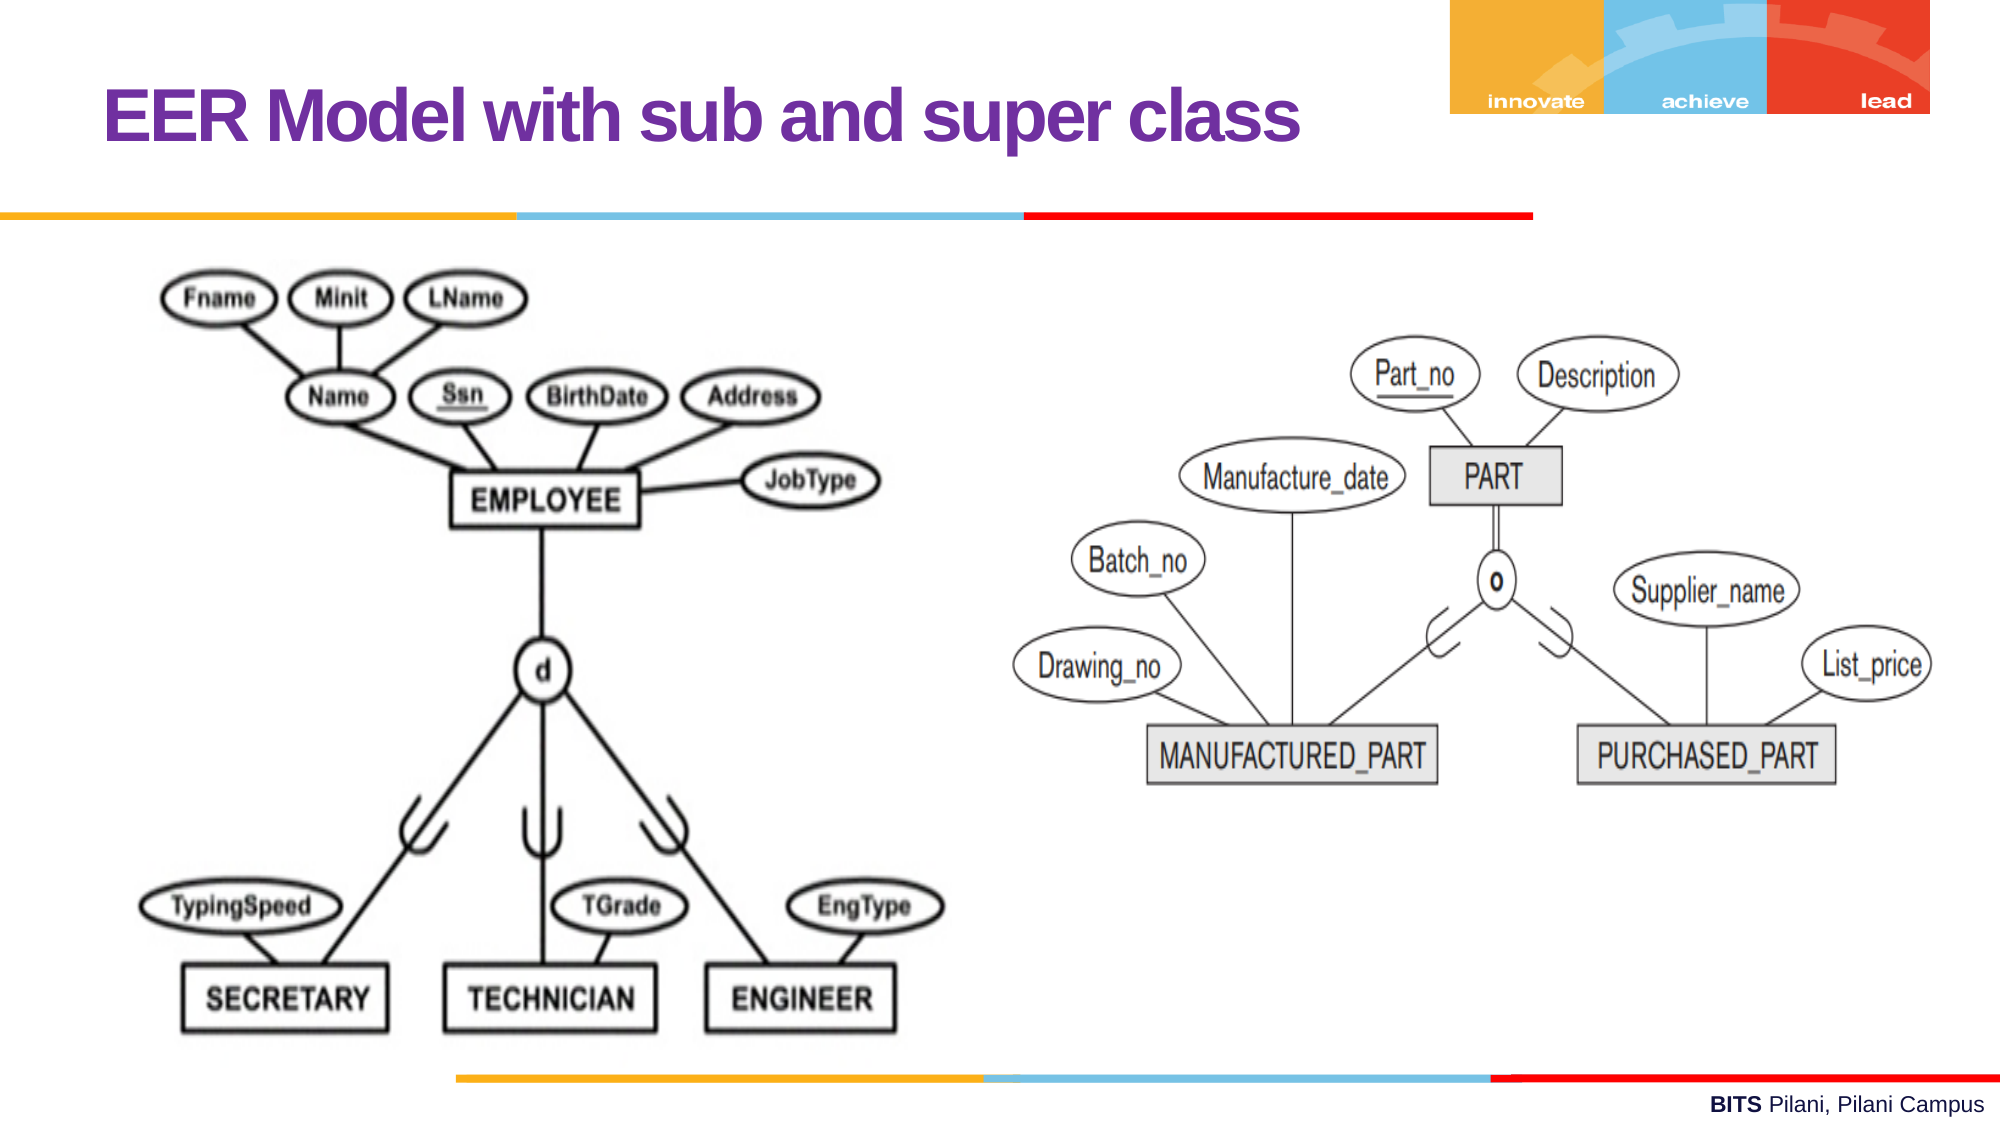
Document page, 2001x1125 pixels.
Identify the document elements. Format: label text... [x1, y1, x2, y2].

picture [89, 259, 952, 1068]
picture [999, 295, 1939, 799]
list EER Model with sub and super class [66, 24, 1450, 213]
picture [1449, 0, 1930, 114]
